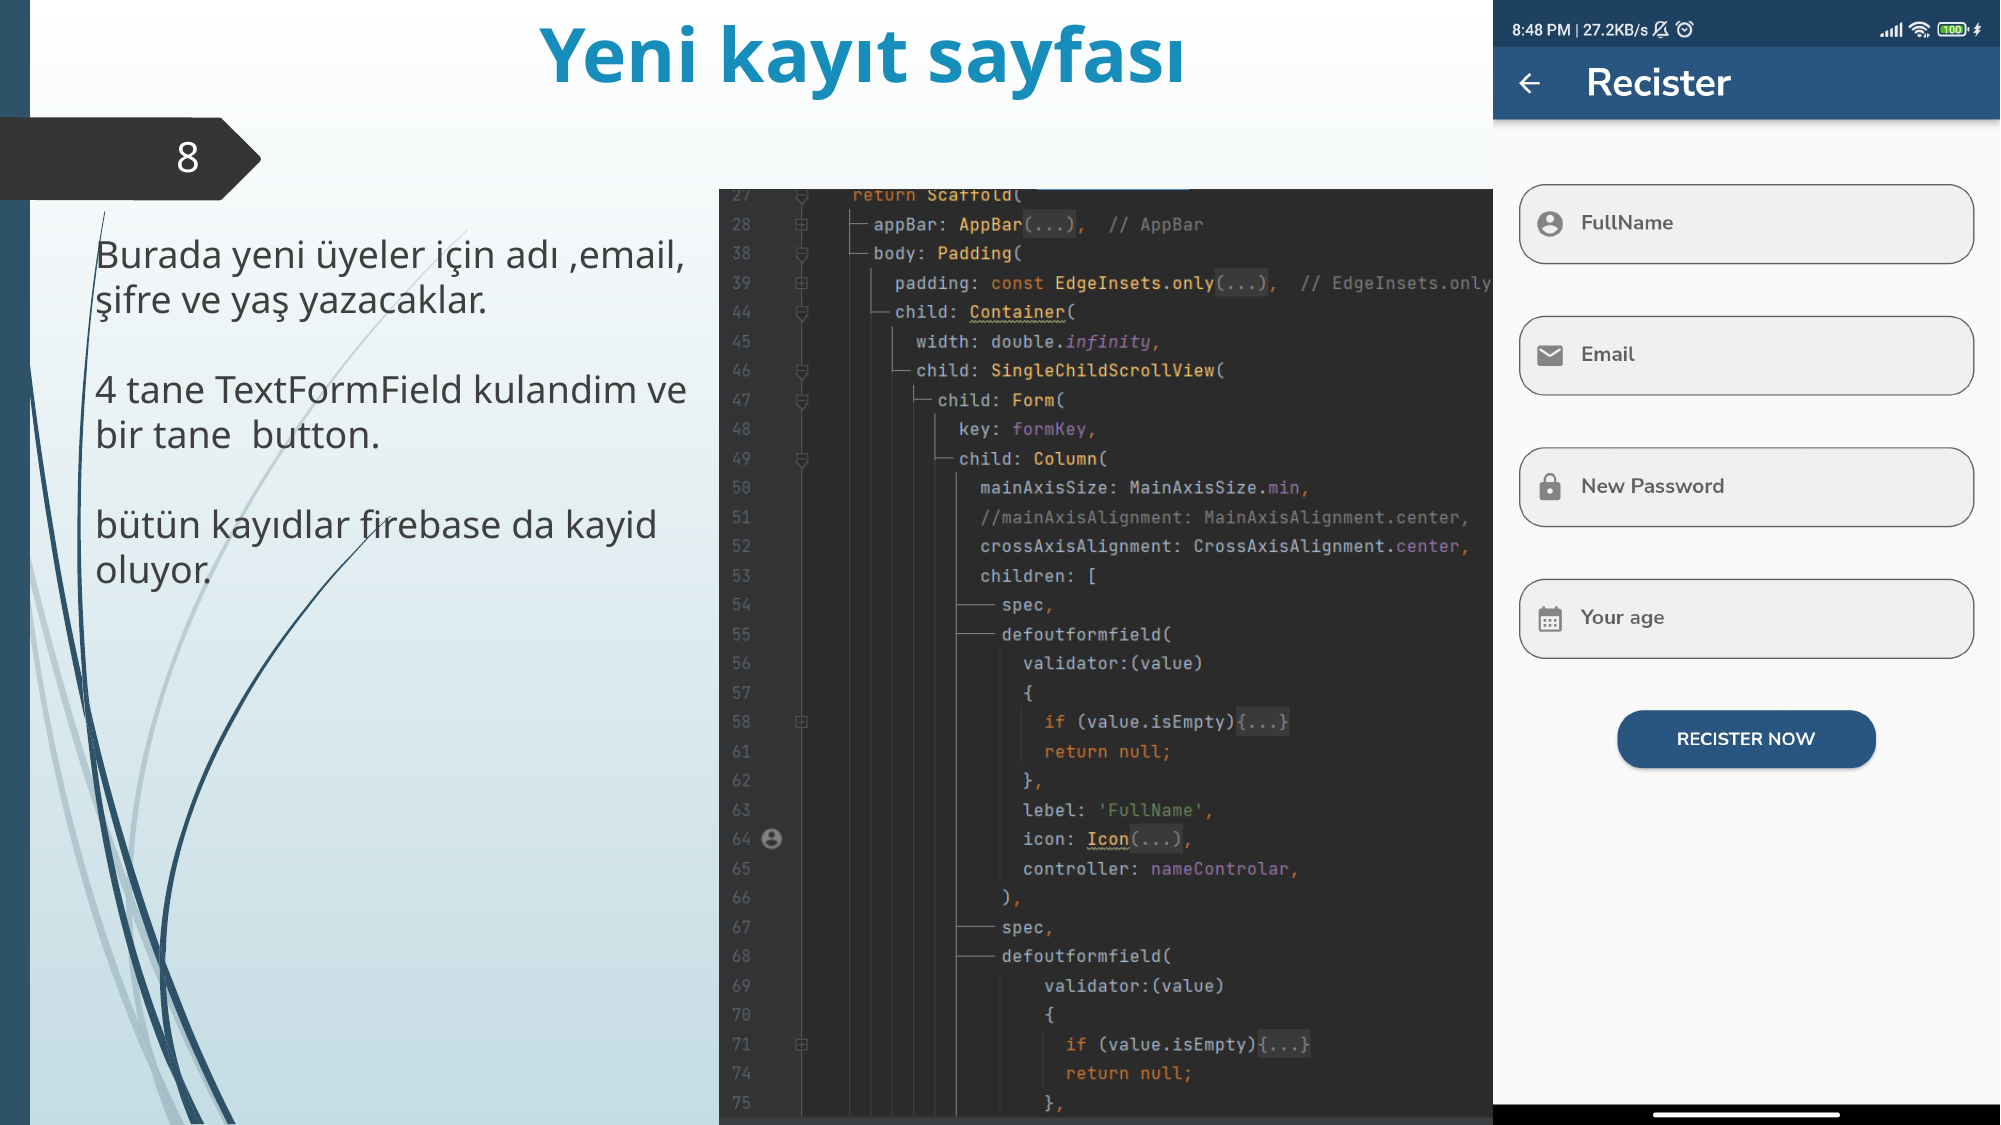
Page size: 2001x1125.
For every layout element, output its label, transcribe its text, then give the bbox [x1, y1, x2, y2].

title Yeni kayıt sayfası [524, 0, 1255, 135]
picture [719, 0, 2000, 1125]
slide_number 8 [87, 129, 216, 190]
list Burada yeni üyeler için adı ,email, şifre ve yaş yazacaklar. 4 tane TextFormField kulandim ve bir tane button. bütün kayıdlar firebase da kayid oluyor. [23, 223, 714, 920]
